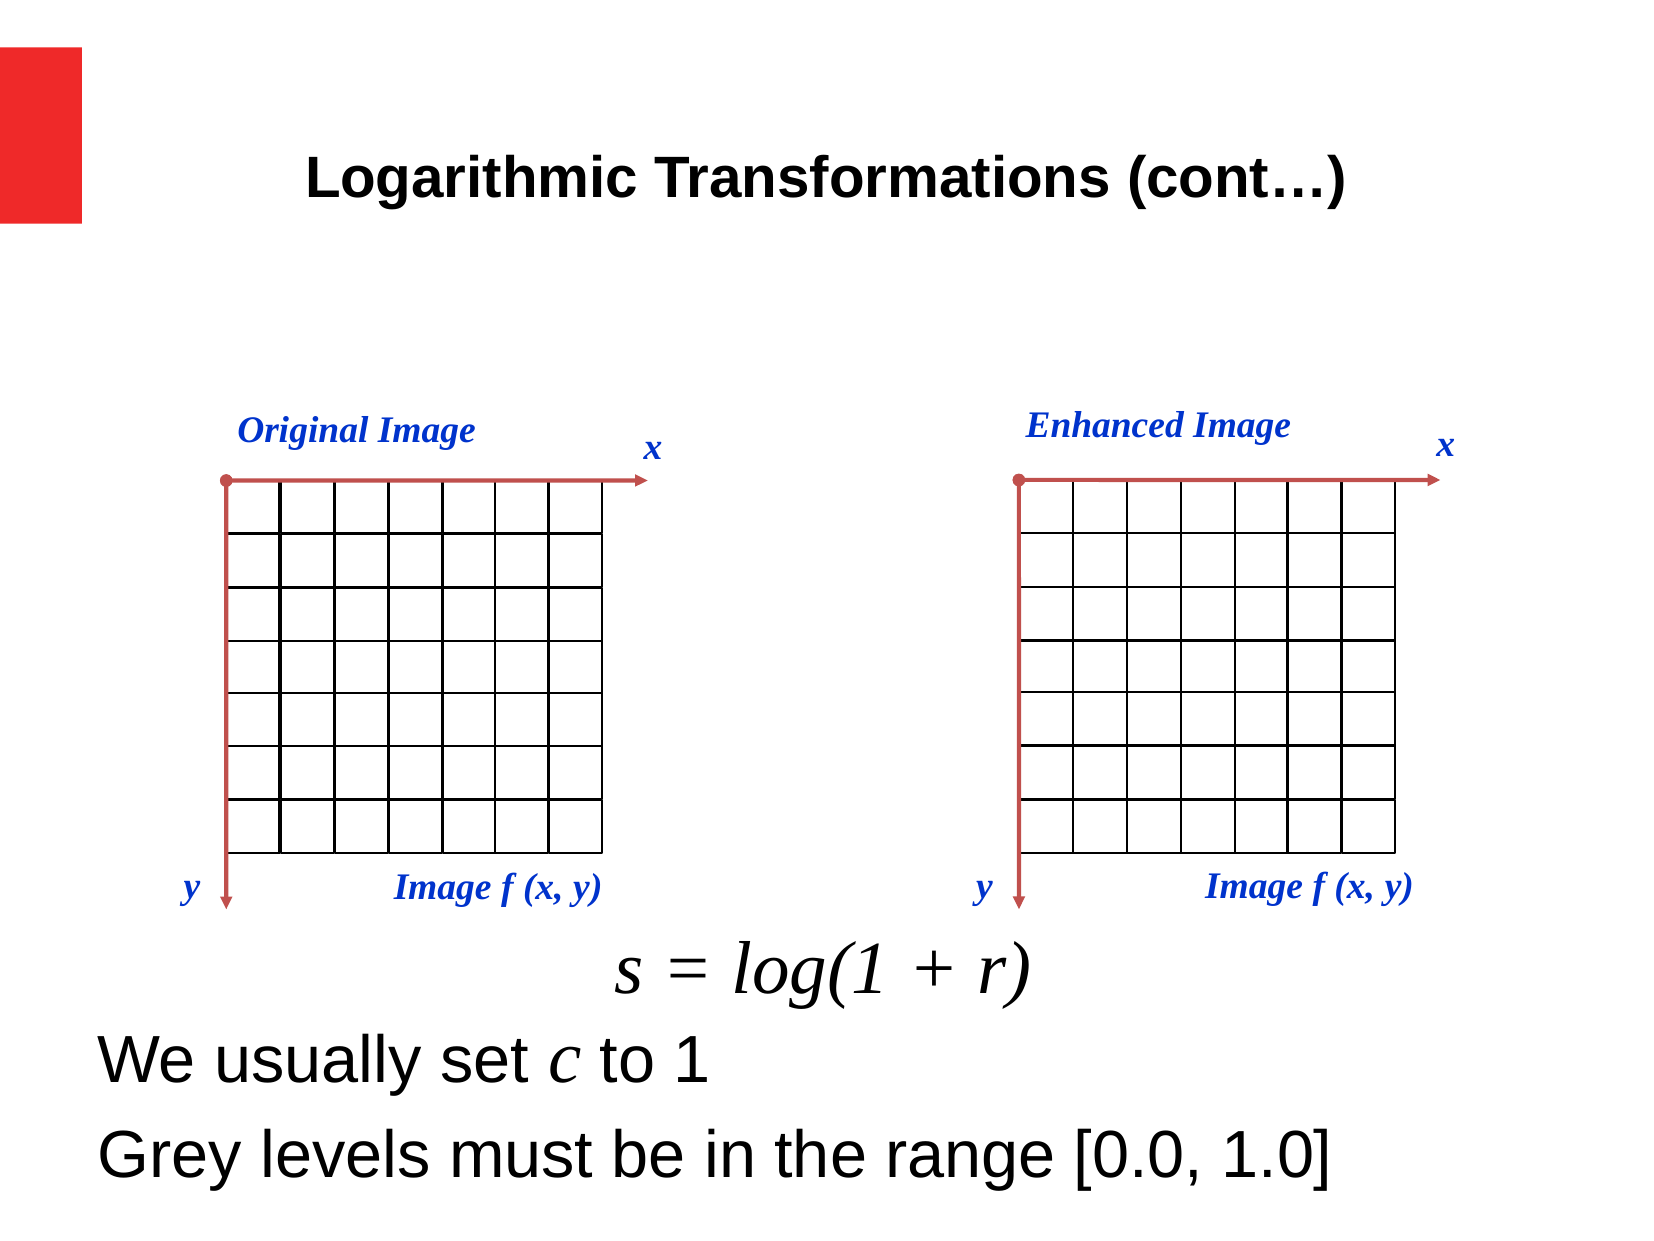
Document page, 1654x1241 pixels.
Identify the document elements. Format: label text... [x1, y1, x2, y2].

text_box We usually set c to 1 Grey levels must be in the range [0.0, 1.0] [82, 999, 1571, 1240]
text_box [168, 397, 677, 914]
text_box s = log(1 + r) [551, 910, 1095, 999]
text_box Logarithmic Transformations (cont…) [82, 61, 1571, 288]
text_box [961, 392, 1470, 914]
